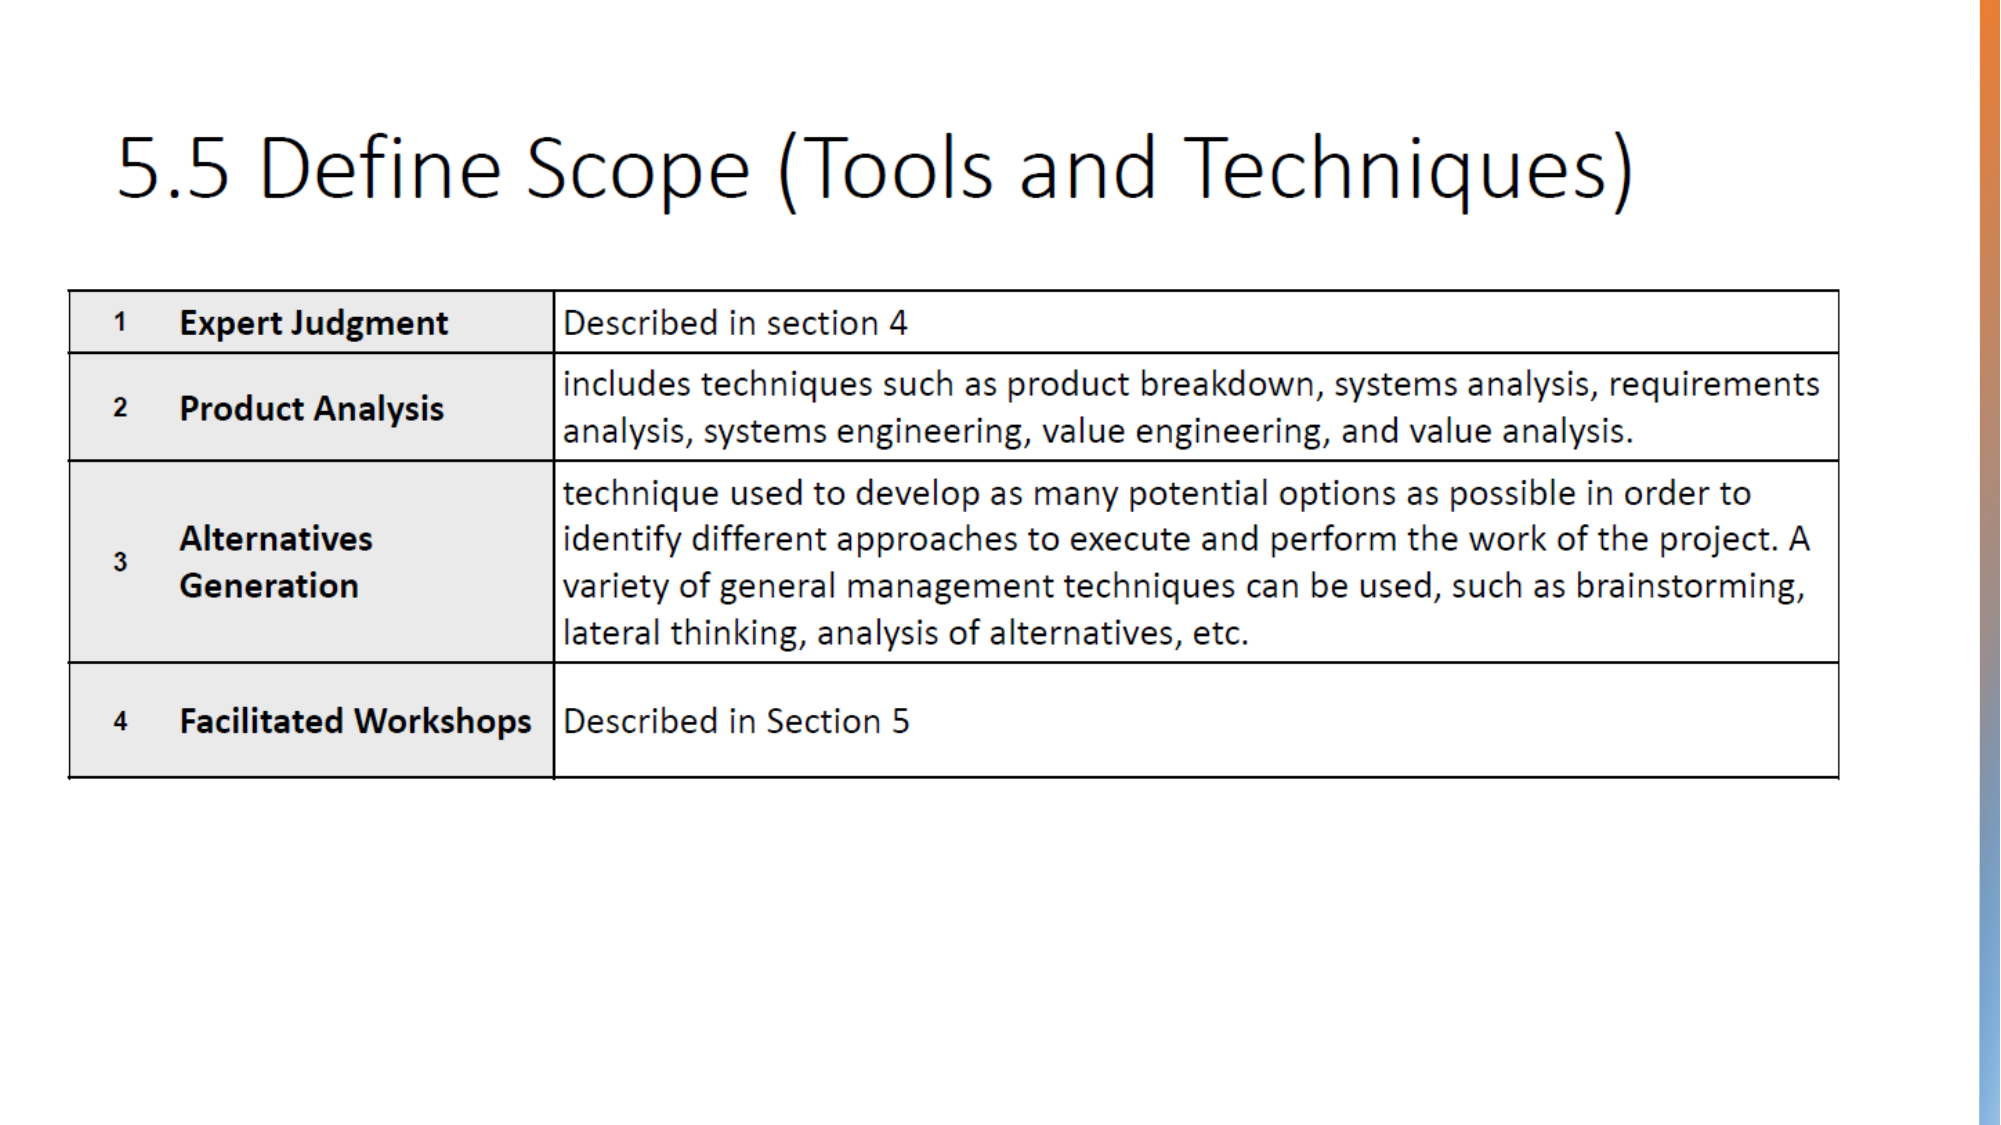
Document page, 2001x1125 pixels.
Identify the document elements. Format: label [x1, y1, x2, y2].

text_box [1979, 0, 2000, 1125]
list [0, 0, 1979, 1125]
